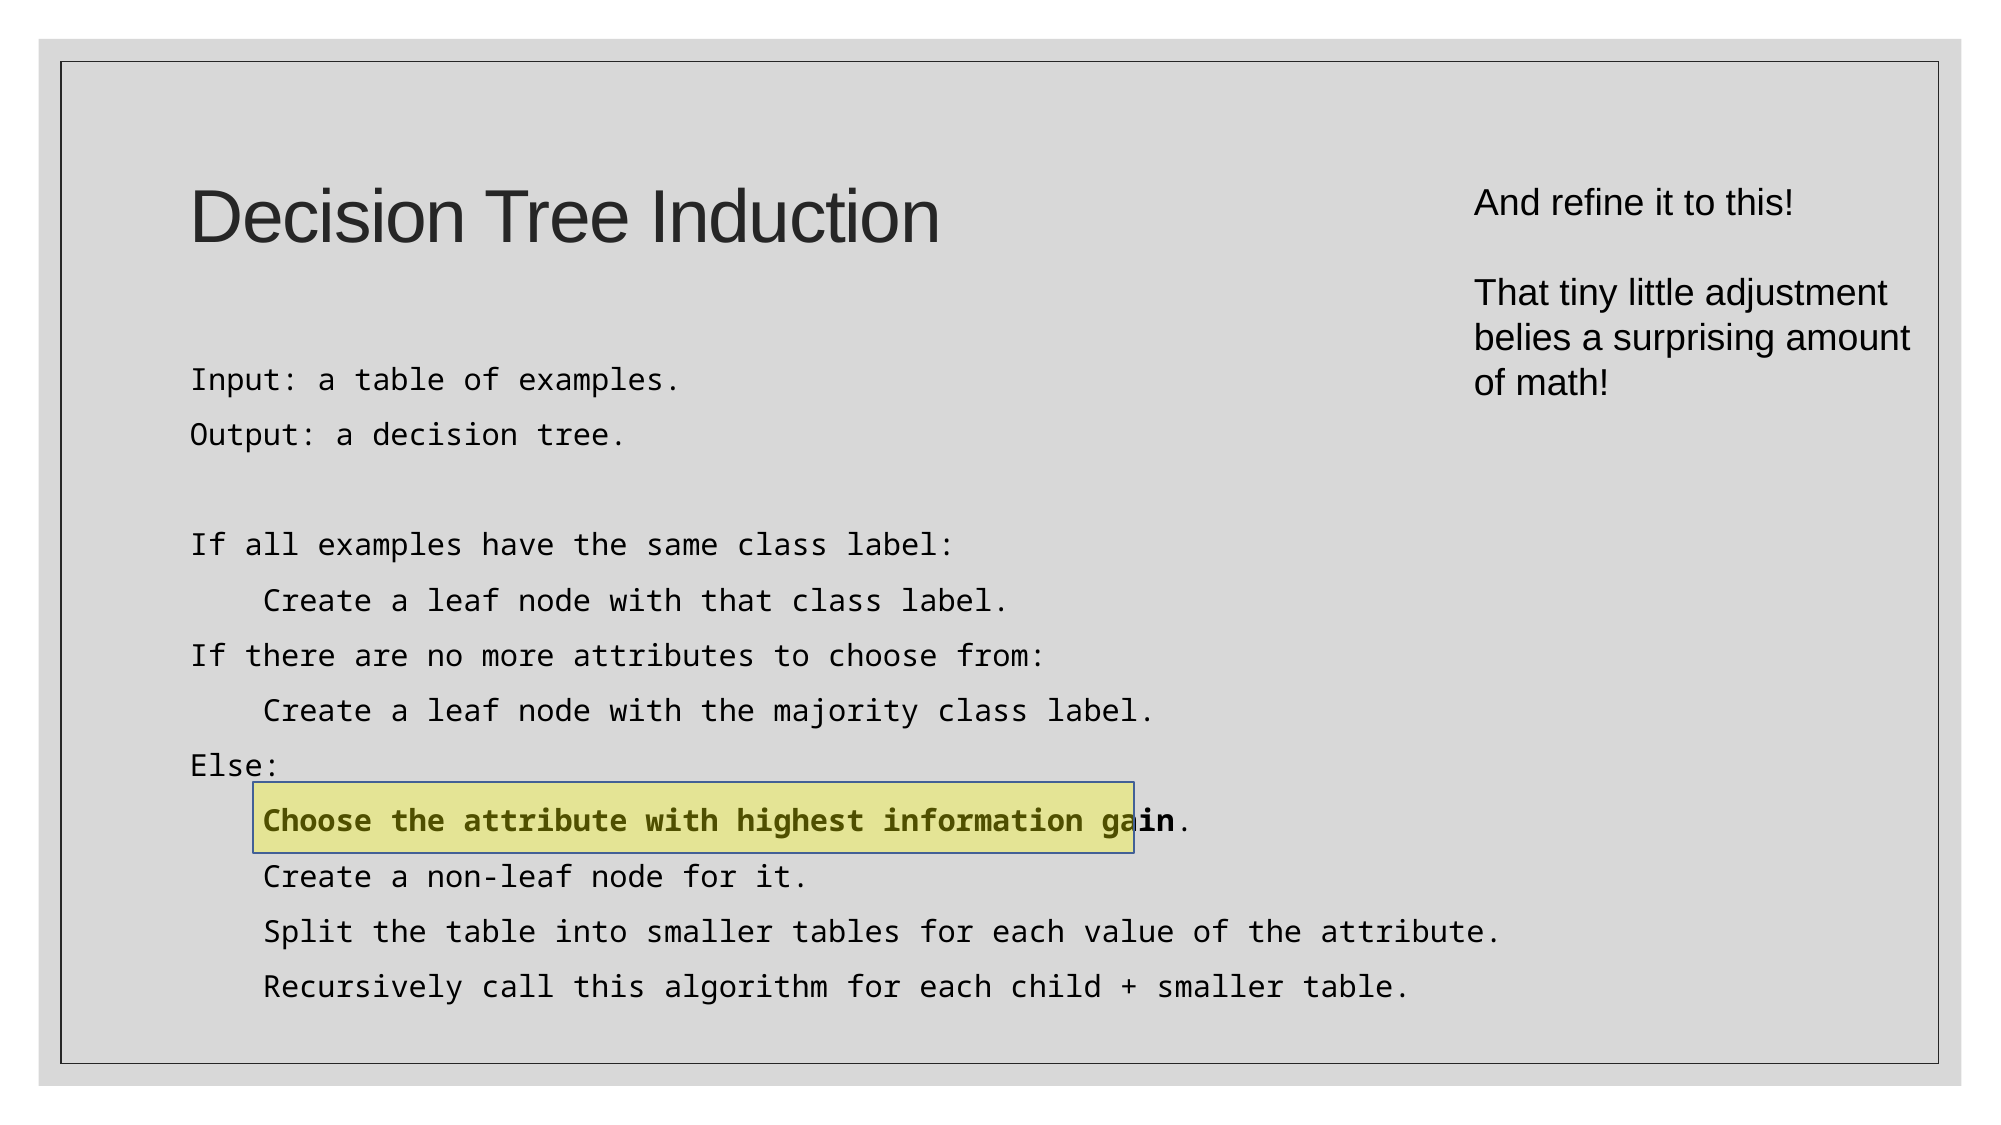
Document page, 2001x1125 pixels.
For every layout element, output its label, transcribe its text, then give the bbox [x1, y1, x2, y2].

title Decision Tree Induction [174, 105, 1825, 331]
list Input: a table of examples. Output: a decision tree. If all examples have the same class label: Create a leaf node with that class label. If there are no more attributes to choose from: Create a leaf node with the majority class label. Else: Choose the attribute with highest information gain. Create a non-leaf node for it. Split the table into smaller tables for each value of the attribute. Recursively call this algorithm for each child + smaller table. [174, 345, 1825, 1020]
text_box [252, 781, 1135, 854]
text_box And refine it to this! That tiny little adjustment belies a surprising amount of math! [1459, 170, 1937, 410]
